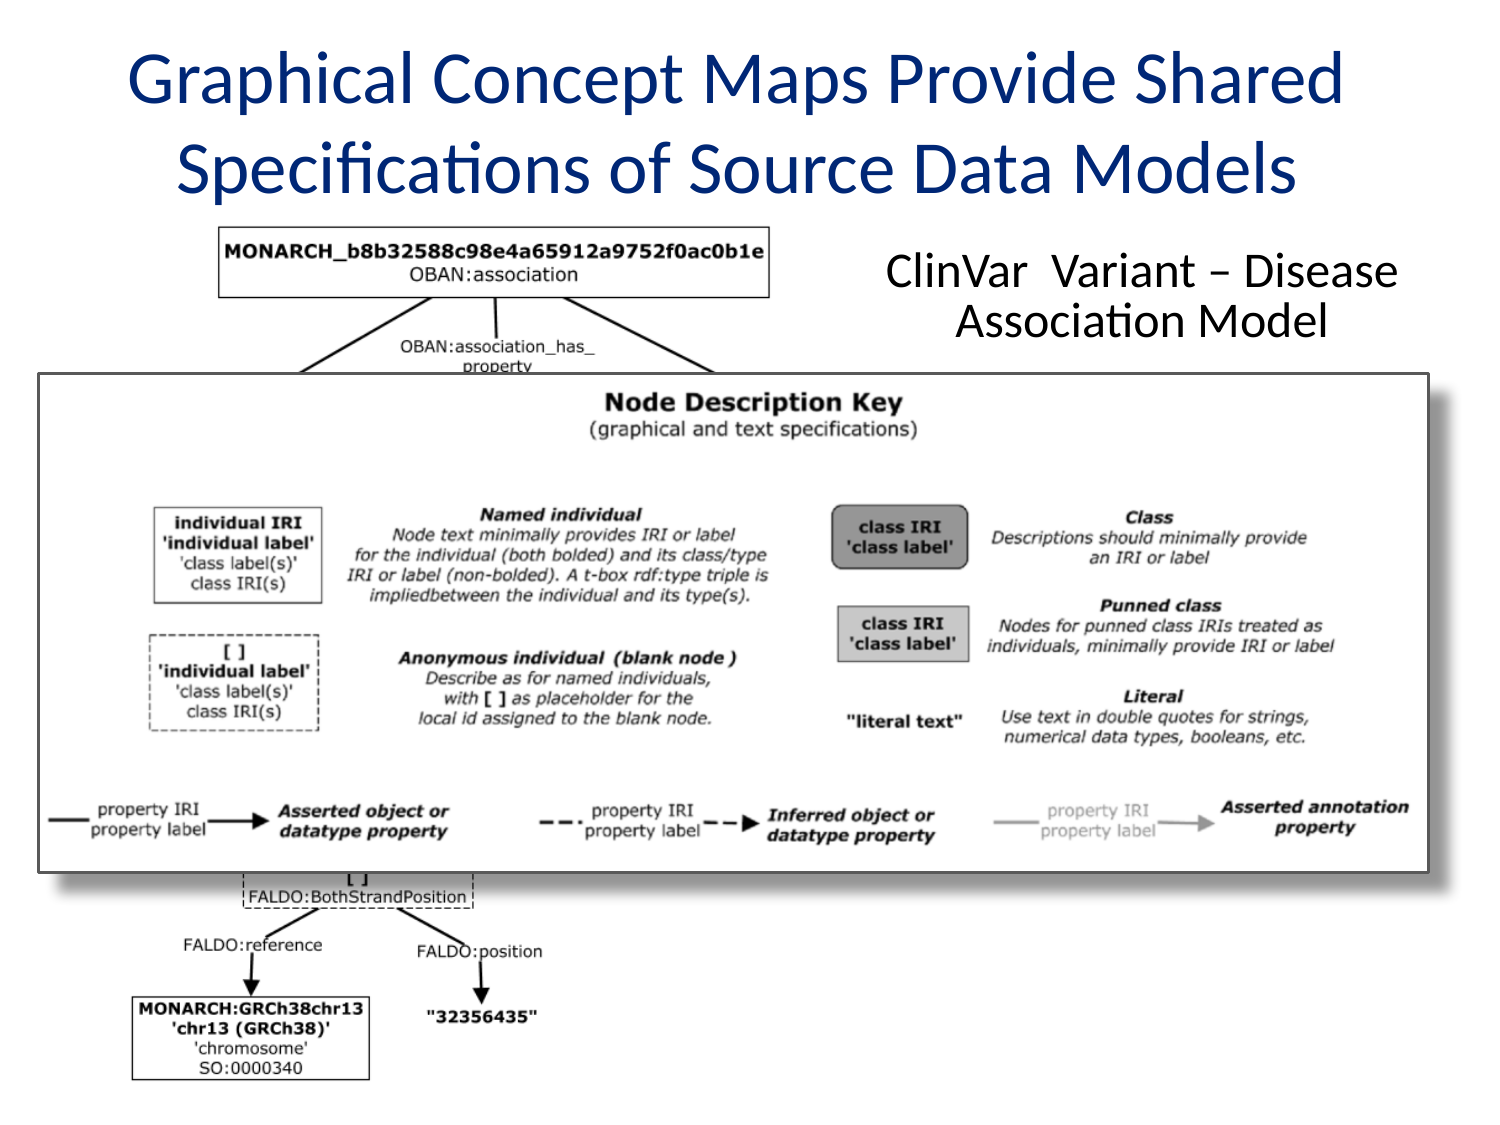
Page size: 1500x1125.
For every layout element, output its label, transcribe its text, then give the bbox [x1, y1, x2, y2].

text_box ClinVar Variant – Disease Association Model [1371, 239, 1426, 355]
title Graphical Concept Maps Provide Shared Specifications of Source Data Models [0, 24, 1488, 213]
picture [40, 223, 1428, 1089]
